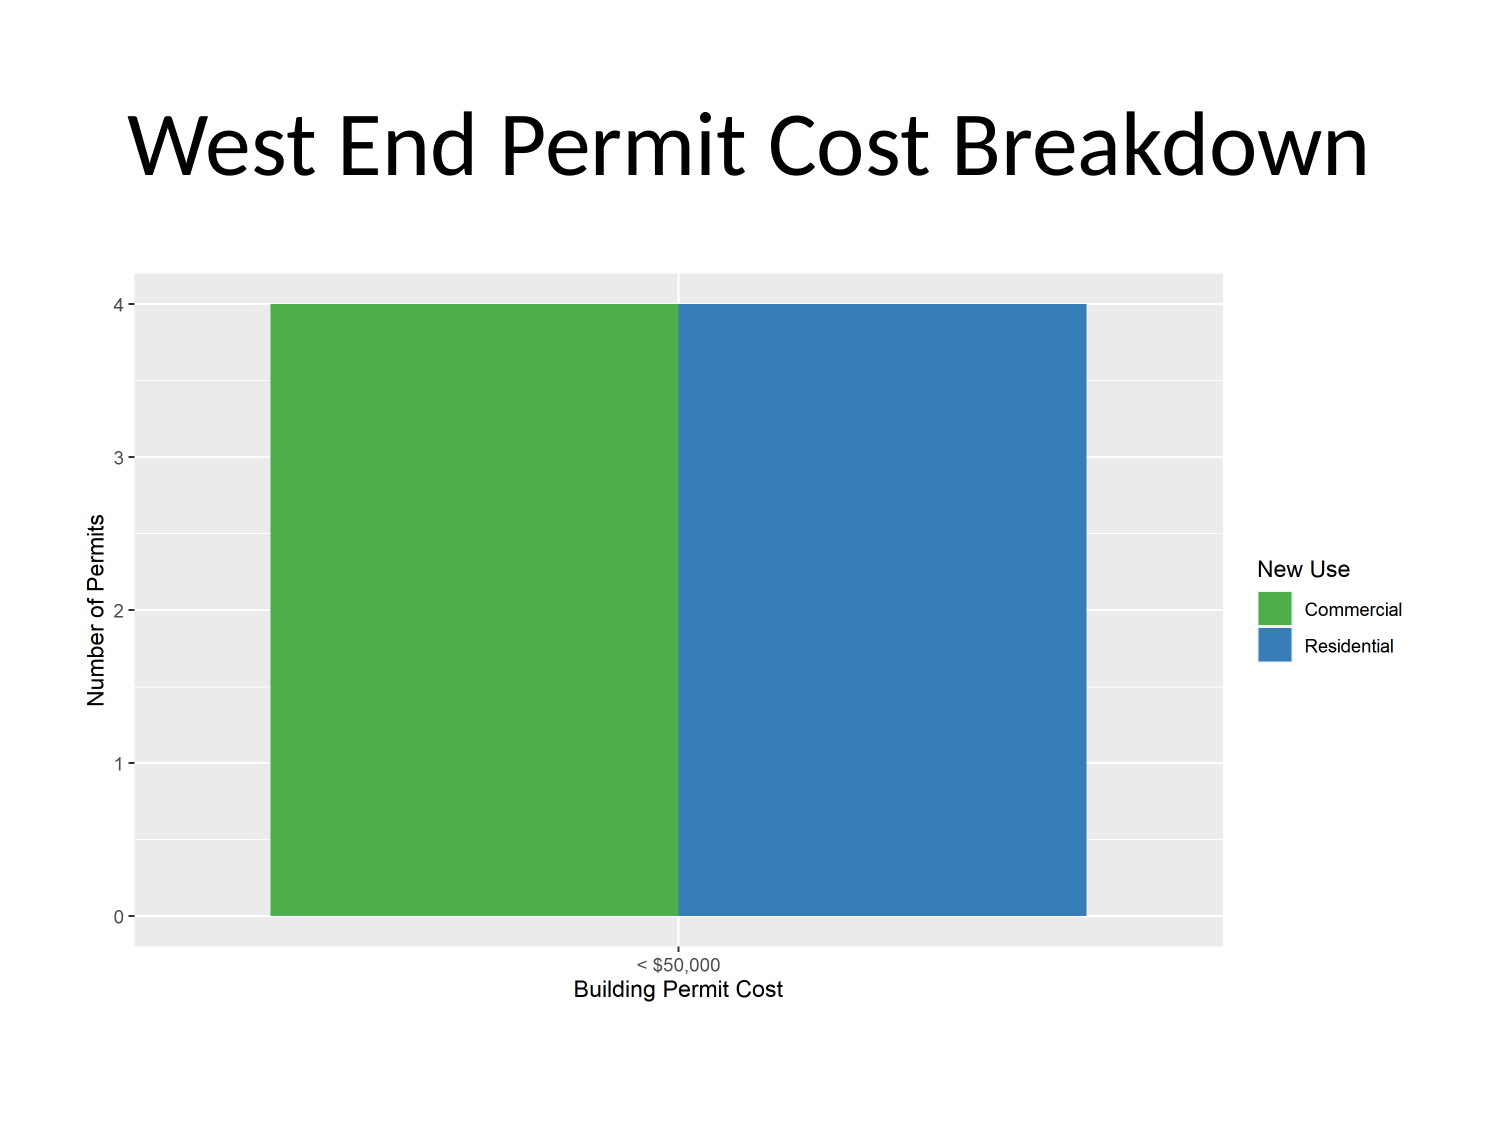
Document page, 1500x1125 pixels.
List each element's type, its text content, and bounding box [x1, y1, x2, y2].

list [74, 262, 1426, 1013]
title West End Permit Cost Breakdown [75, 45, 1425, 233]
